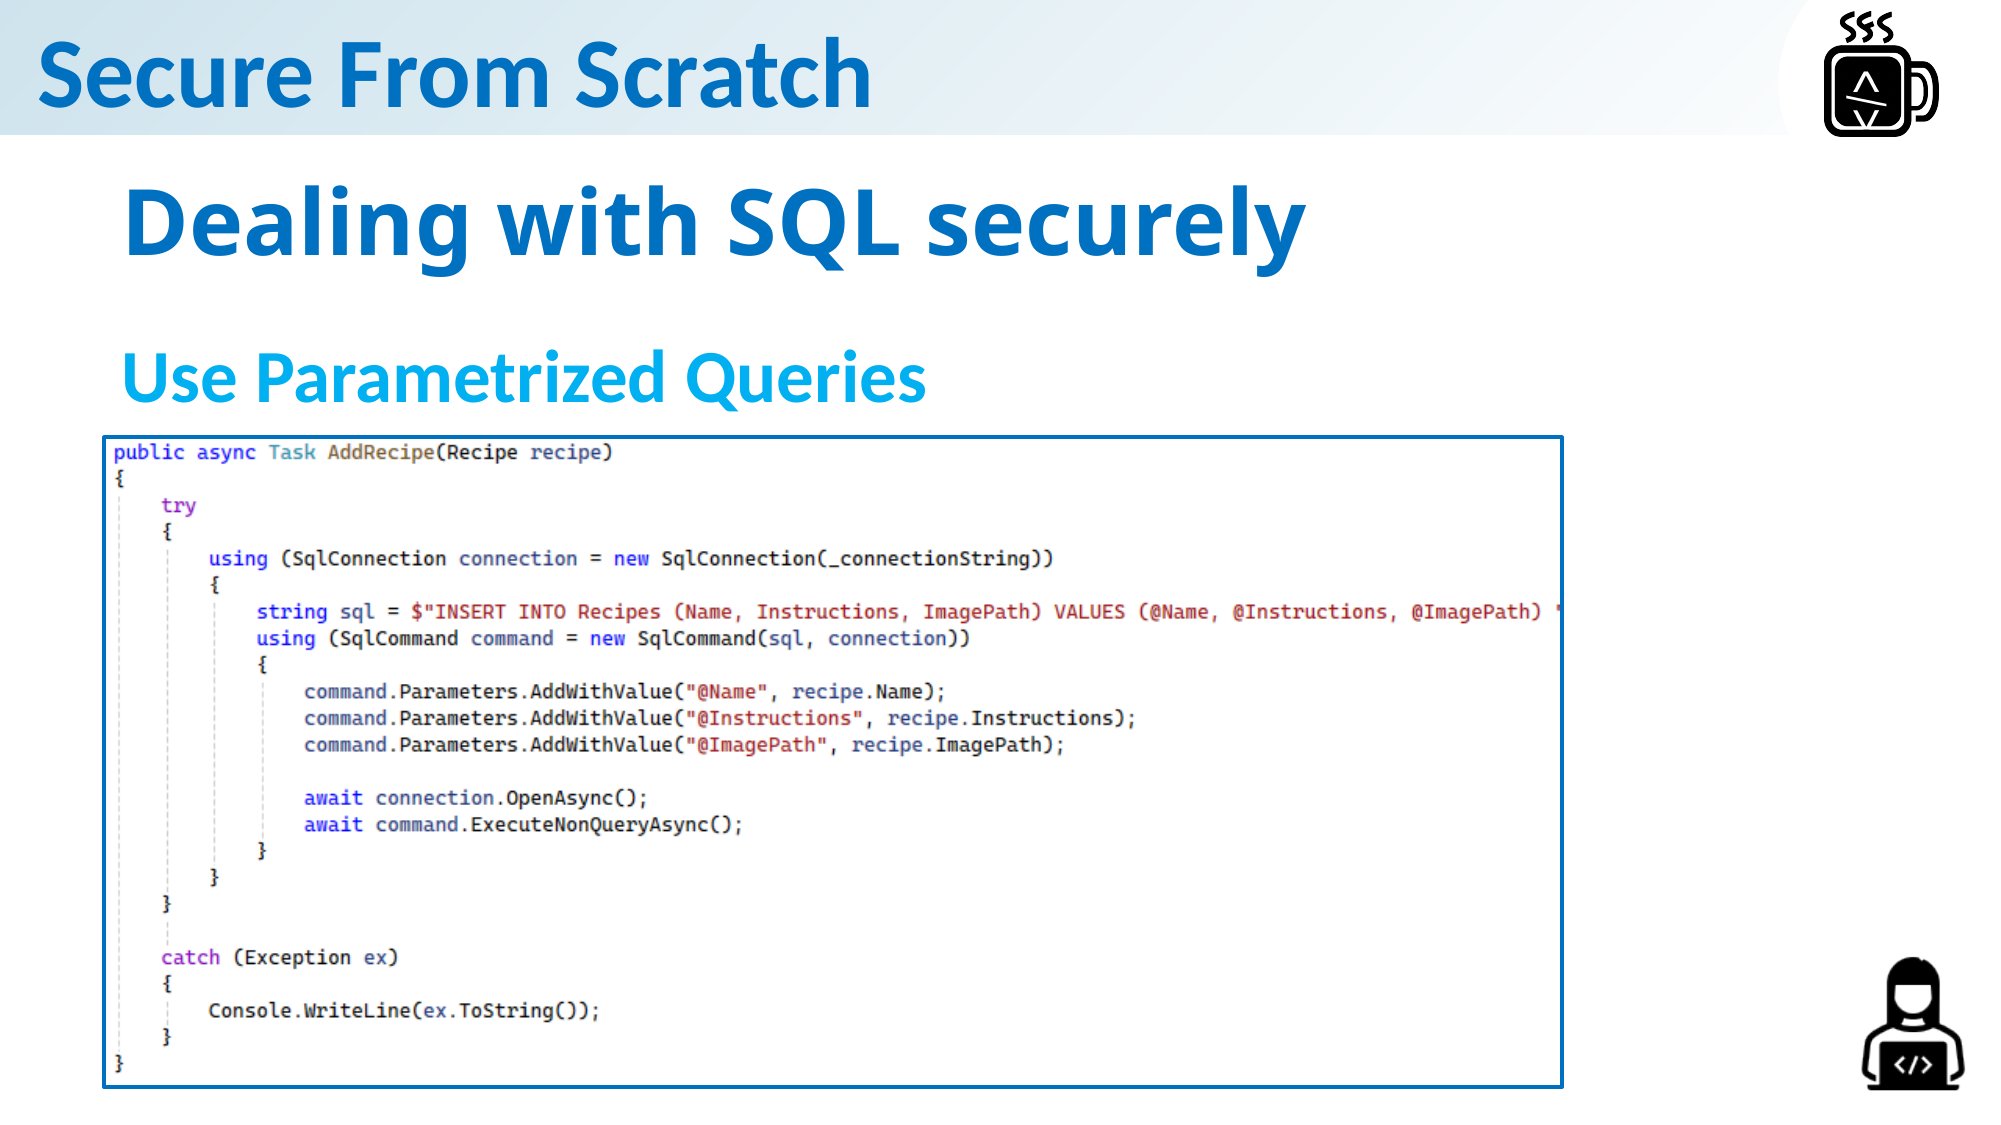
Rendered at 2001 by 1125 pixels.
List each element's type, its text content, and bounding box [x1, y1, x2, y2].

title Dealing with SQL securely [106, 156, 2000, 296]
picture [1838, 943, 1989, 1094]
picture [106, 439, 1560, 1085]
list Use Parametrized Queries [106, 330, 1973, 1085]
picture [1824, 11, 1939, 137]
